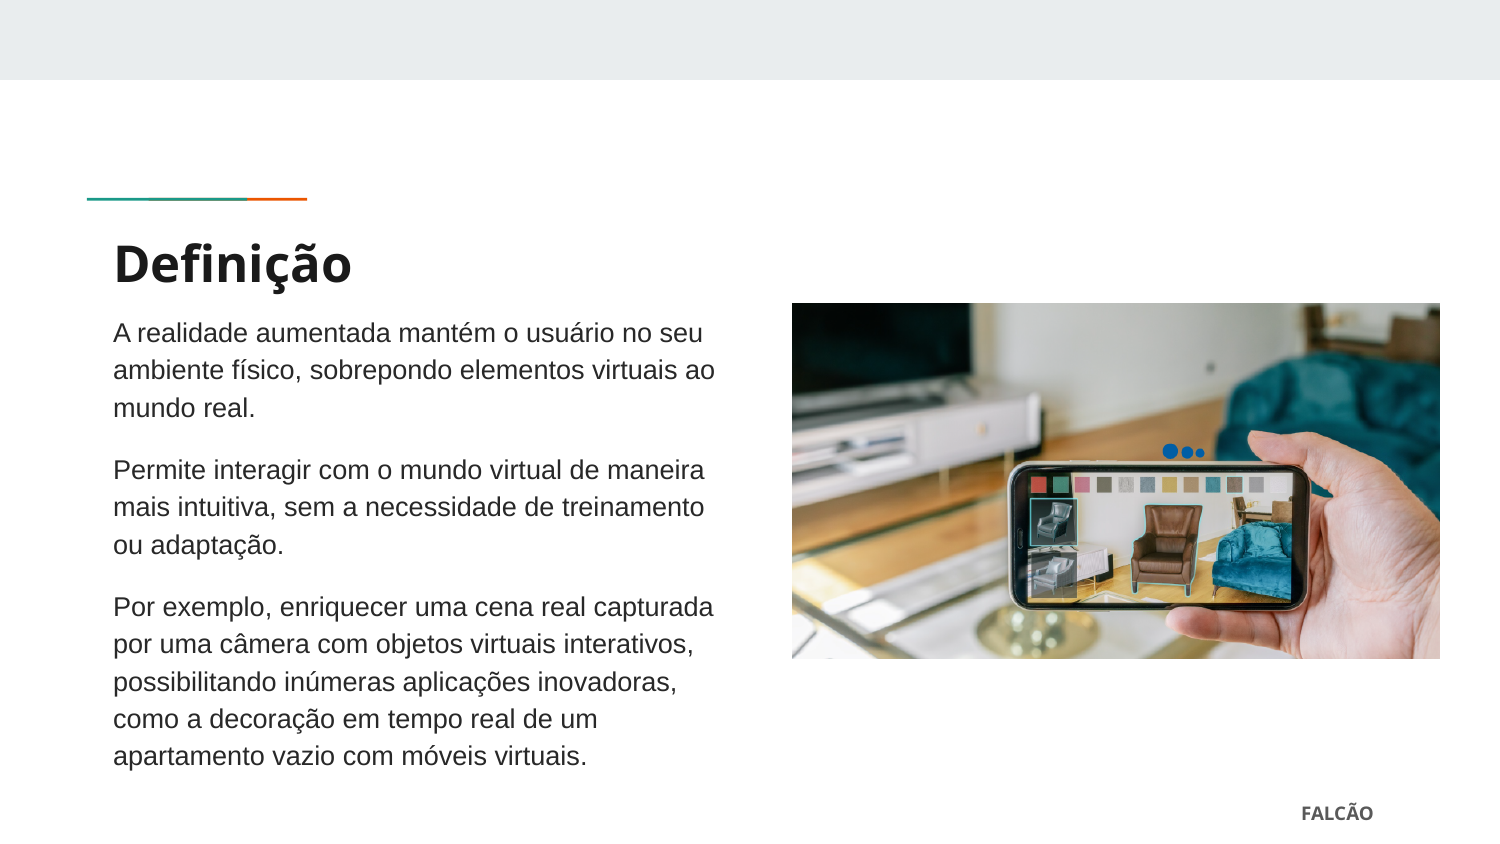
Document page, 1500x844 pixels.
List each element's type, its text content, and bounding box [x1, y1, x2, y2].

picture [792, 303, 1441, 659]
title Definição [98, 216, 1381, 305]
text_box FALCÃO [1286, 787, 1500, 844]
list A realidade aumentada mantém o usuário no seu ambiente físico, sobrepondo elementos virtuais ao mundo real. Permite interagir com o mundo virtual de maneira mais intuitiva, sem a necessidade de treinamento ou adaptação. Por exemplo, enriquecer uma cena real capturada por uma câmera com objetos virtuais interativos, possibilitando inúmeras aplicações inovadoras, como a decoração em tempo real de um apartamento vazio com móveis virtuais. [98, 295, 756, 667]
